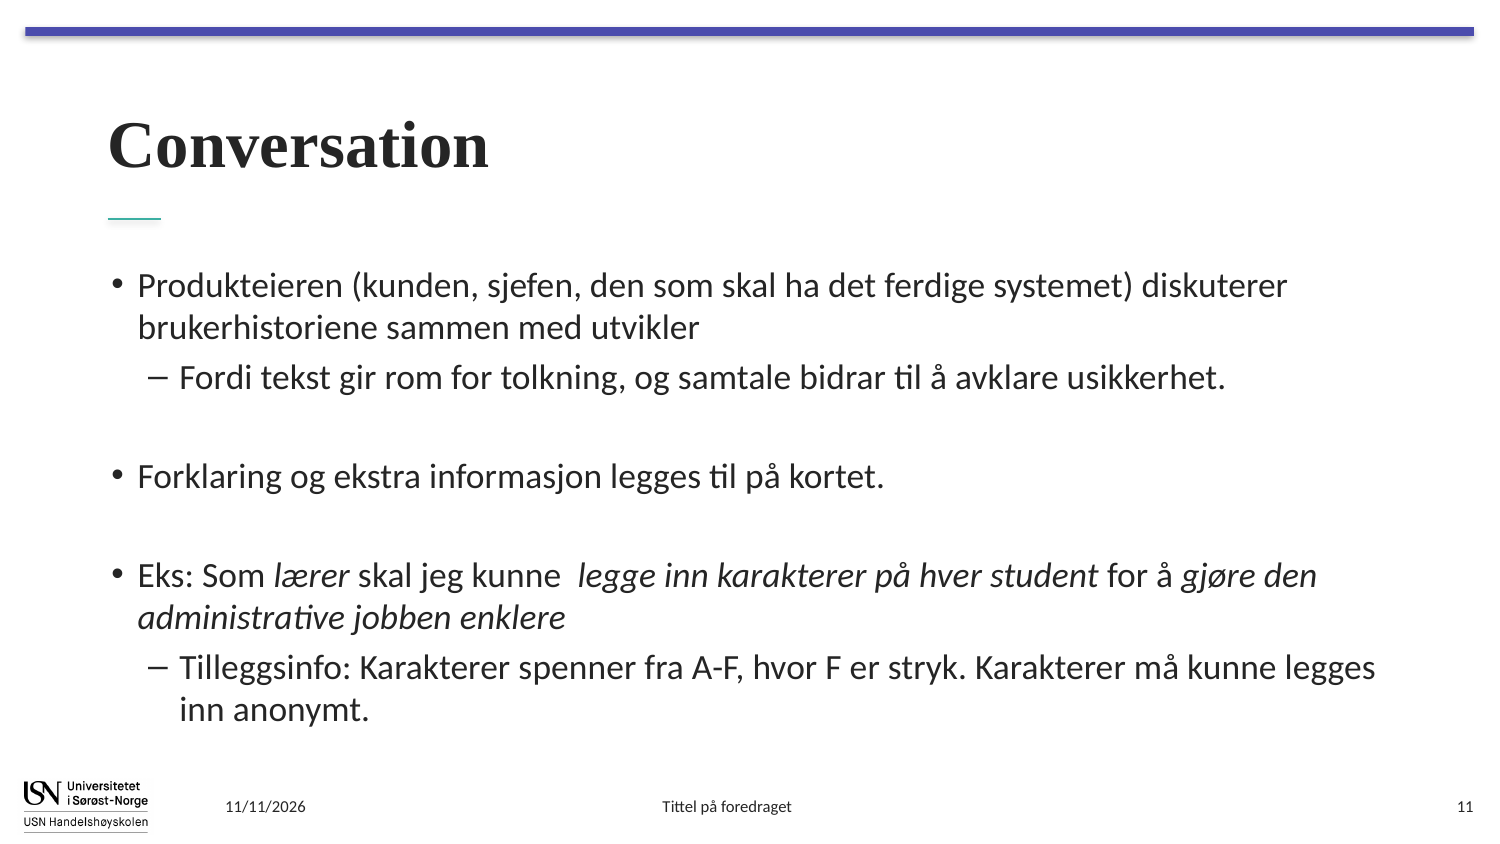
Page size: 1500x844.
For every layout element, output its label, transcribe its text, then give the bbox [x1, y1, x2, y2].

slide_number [224, 793, 489, 820]
footer Tittel på foredraget [489, 793, 965, 820]
list Produkteieren (kunden, sjefen, den som skal ha det ferdige systemet) diskuterer brukerhistoriene sammen med utvikler Fordi tekst gir rom for tolkning, og samtale bidrar til å avklare usikkerhet. Forklaring og ekstra informasjon legges til på kortet. Eks: Som lærer skal jeg kunne legge inn karakterer på hver student for å gjøre den administrative jobben enklere Tilleggsinfo: Karakterer spenner fra A-F, hvor F er stryk. Karakterer må kunne legges inn anonymt. [96, 261, 1414, 730]
picture [17, 778, 154, 835]
title Conversation [107, 70, 1414, 211]
slide_number 11 [1123, 793, 1474, 820]
